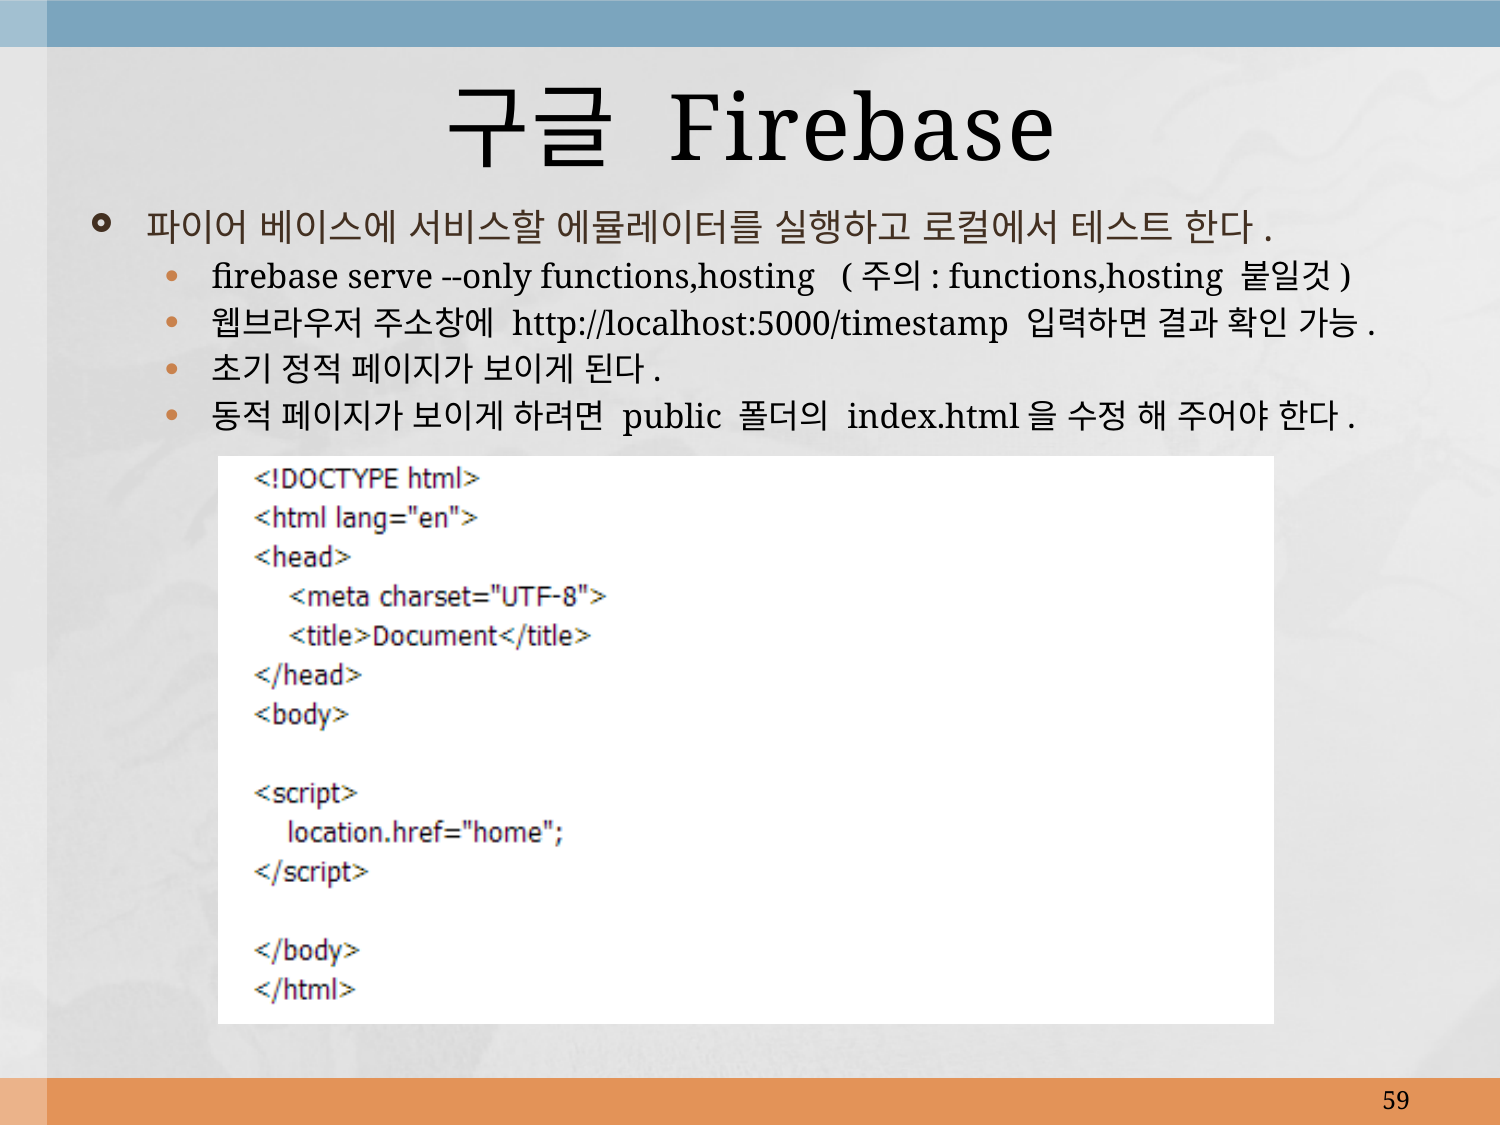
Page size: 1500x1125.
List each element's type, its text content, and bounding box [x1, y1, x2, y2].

list 파이어 베이스에 서비스할 에뮬레이터를 실행하고 로컬에서 테스트 한다. firebase serve --only functions,hosting (주의: functions,hosting 붙일것) 웹브라우저 주소창에 http://localhost:5000/timestamp 입력하면 결과 확인 가능. 초기 정적 페이지가 보이게 된다. 동적 페이지가 보이게 하려면 public 폴더의 index.html을 수정 해 주어야 한다. [75, 202, 1425, 457]
picture [218, 456, 1274, 1024]
slide_number 59 [1074, 1078, 1425, 1125]
title 구글 Firebase [49, 46, 1454, 202]
